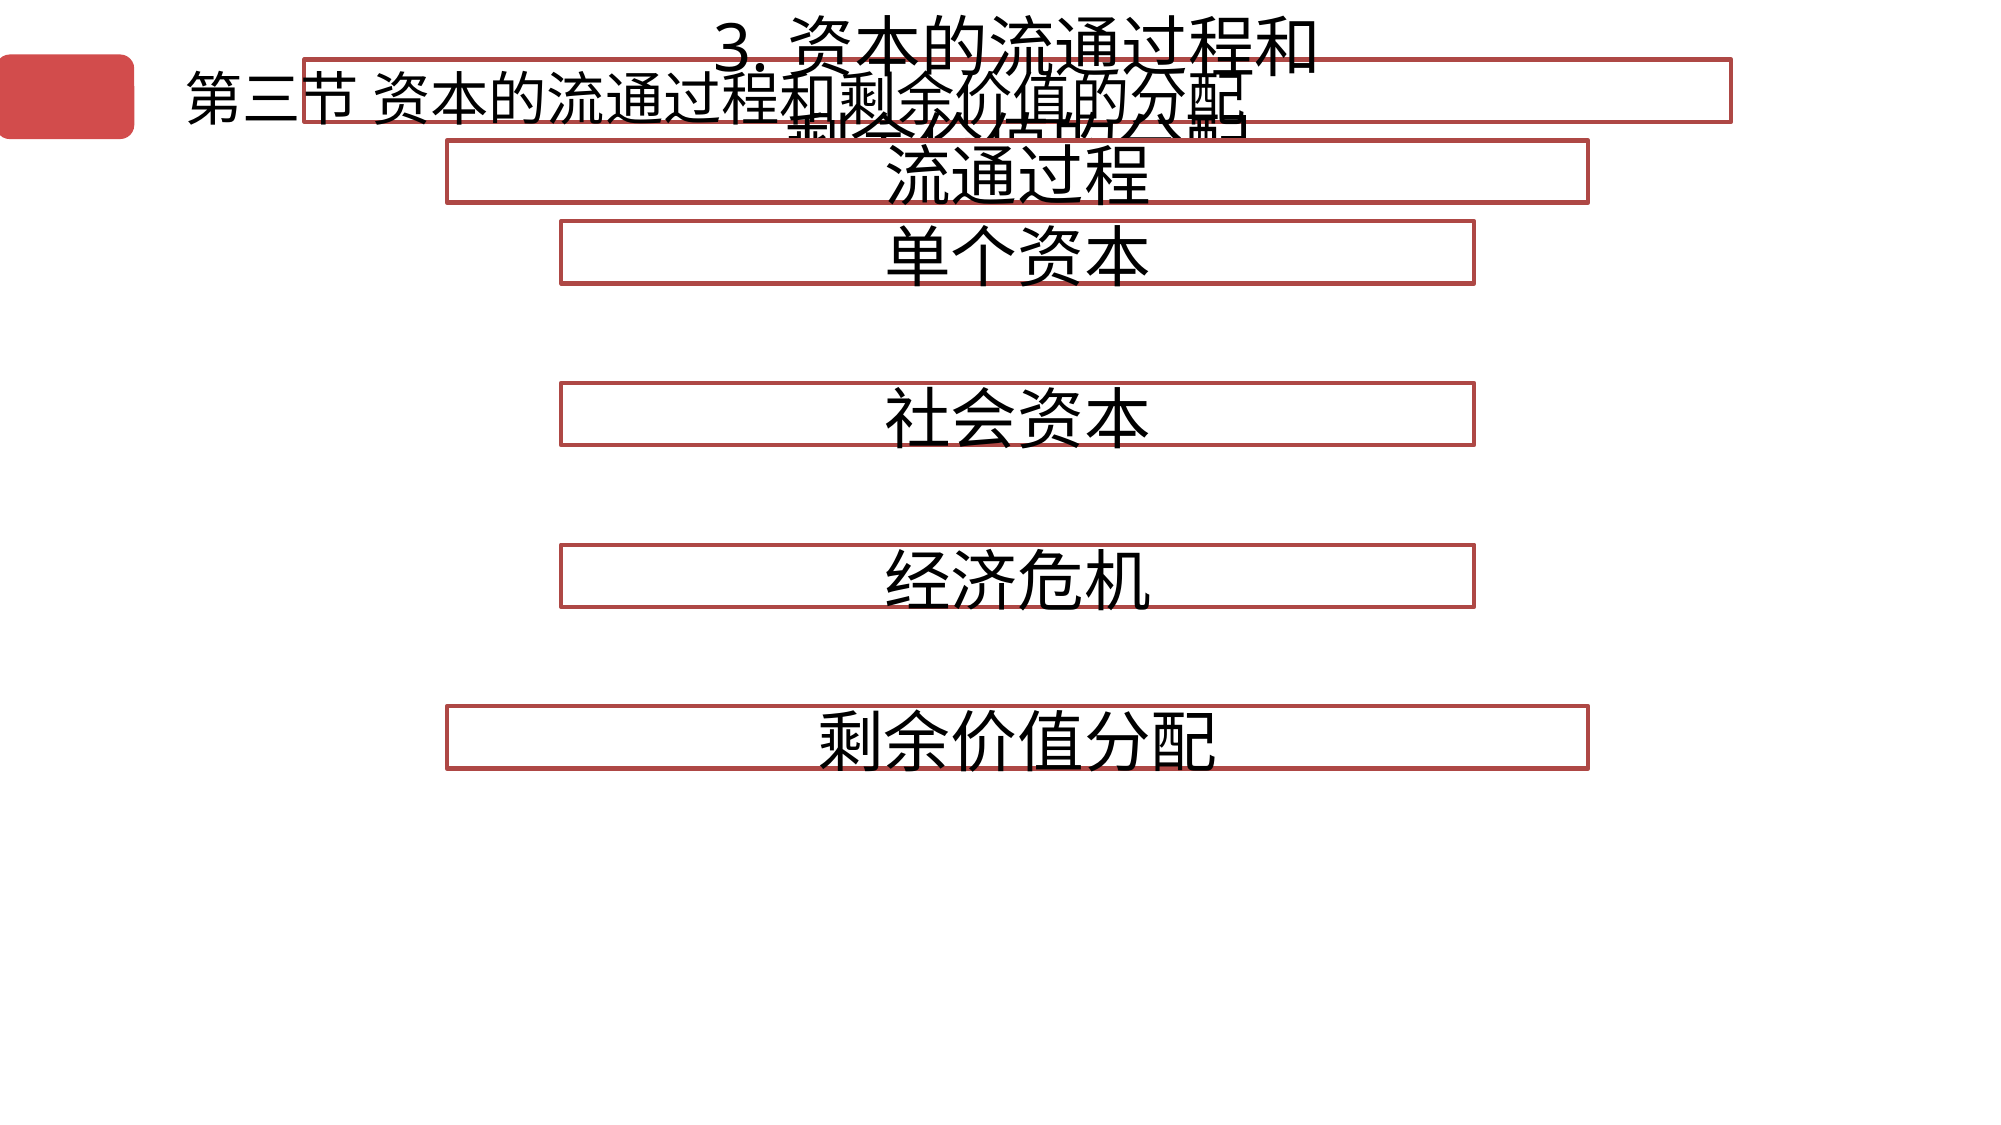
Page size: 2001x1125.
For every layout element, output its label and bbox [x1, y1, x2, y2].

text_box [125, 59, 1910, 1012]
